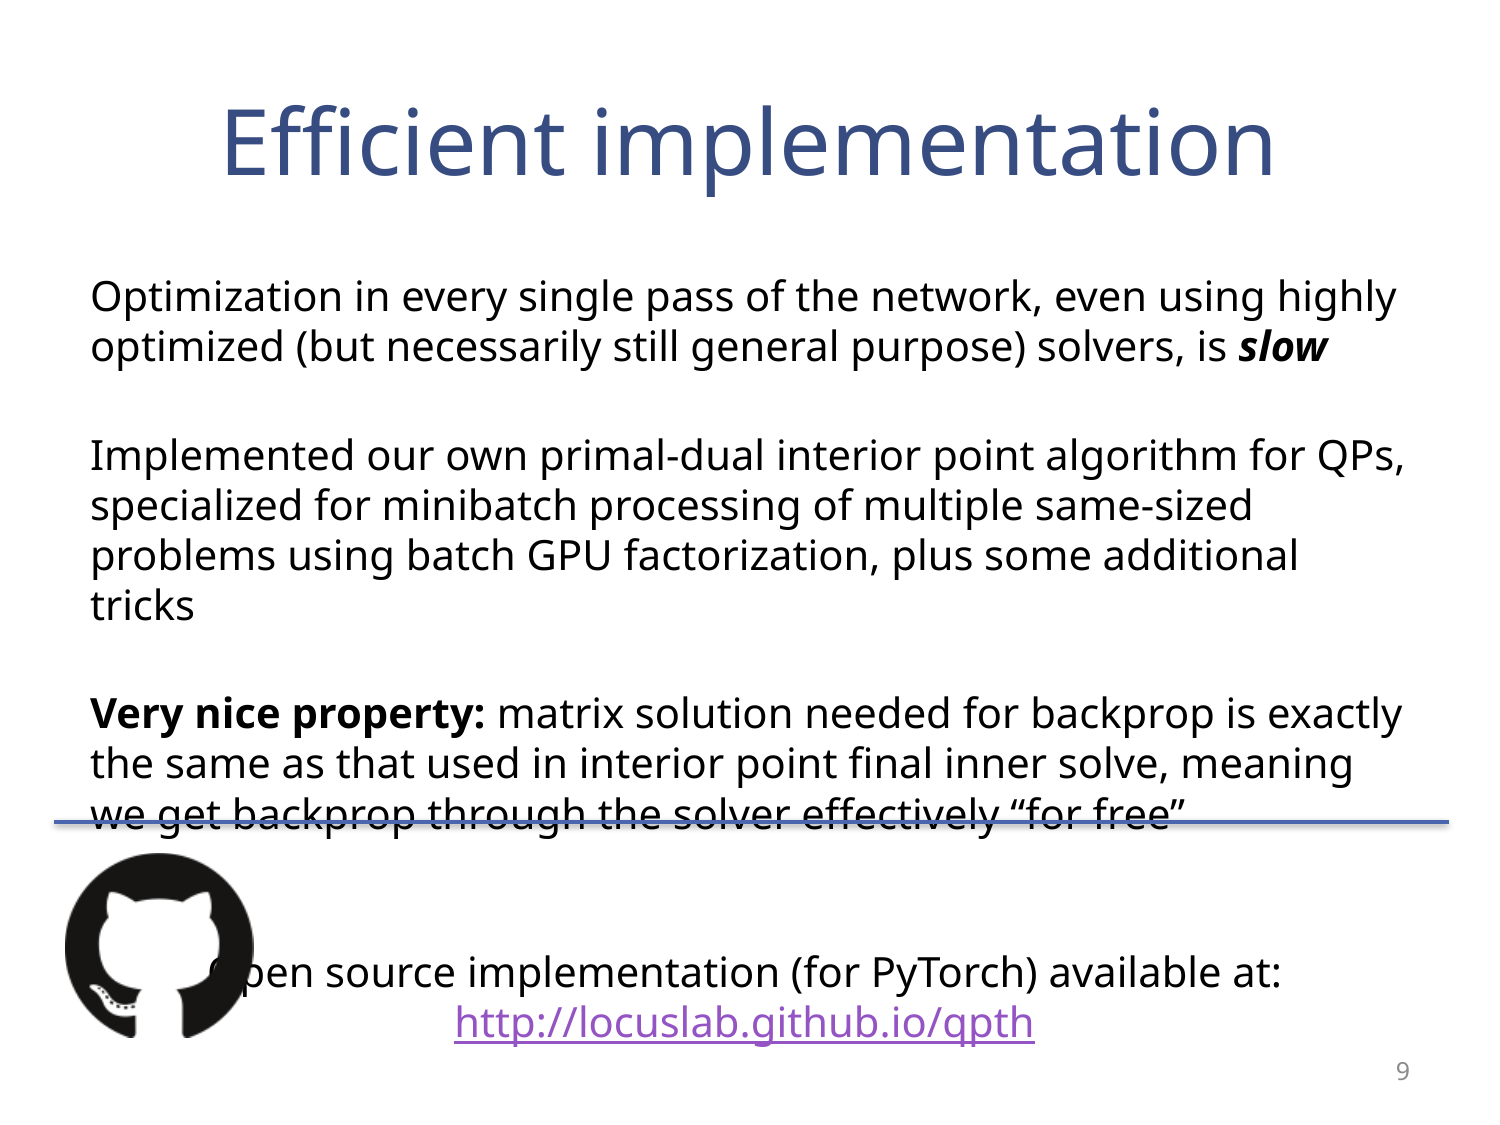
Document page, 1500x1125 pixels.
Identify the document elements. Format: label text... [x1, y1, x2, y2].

list Optimization in every single pass of the network, even using highly optimized (but necessarily still general purpose) solvers, is slow Implemented our own primal-dual interior point algorithm for QPs, specialized for minibatch processing of multiple same-sized problems using batch GPU factorization, plus some additional tricks Very nice property: matrix solution needed for backprop is exactly the same as that used in interior point final inner solve, meaning we get backprop through the solver effectively “for free” Open source implementation (for PyTorch) available at: http://locuslab.github.io/qpth [75, 262, 1425, 818]
slide_number 9 [1074, 1042, 1425, 1103]
picture [65, 853, 254, 1038]
title Efficient implementation [75, 45, 1425, 233]
list Optimization in every single pass of the network, even using highly optimized (but necessarily still general purpose) solvers, is slow Implemented our own primal-dual interior point algorithm for QPs, specialized for minibatch processing of multiple same-sized problems using batch GPU factorization, plus some additional tricks Very nice property: matrix solution needed for backprop is exactly the same as that used in interior point final inner solve, meaning we get backprop through the solver effectively “for free” Open source implementation (for PyTorch) available at: http://locuslab.github.io/qpth [75, 832, 1425, 1074]
